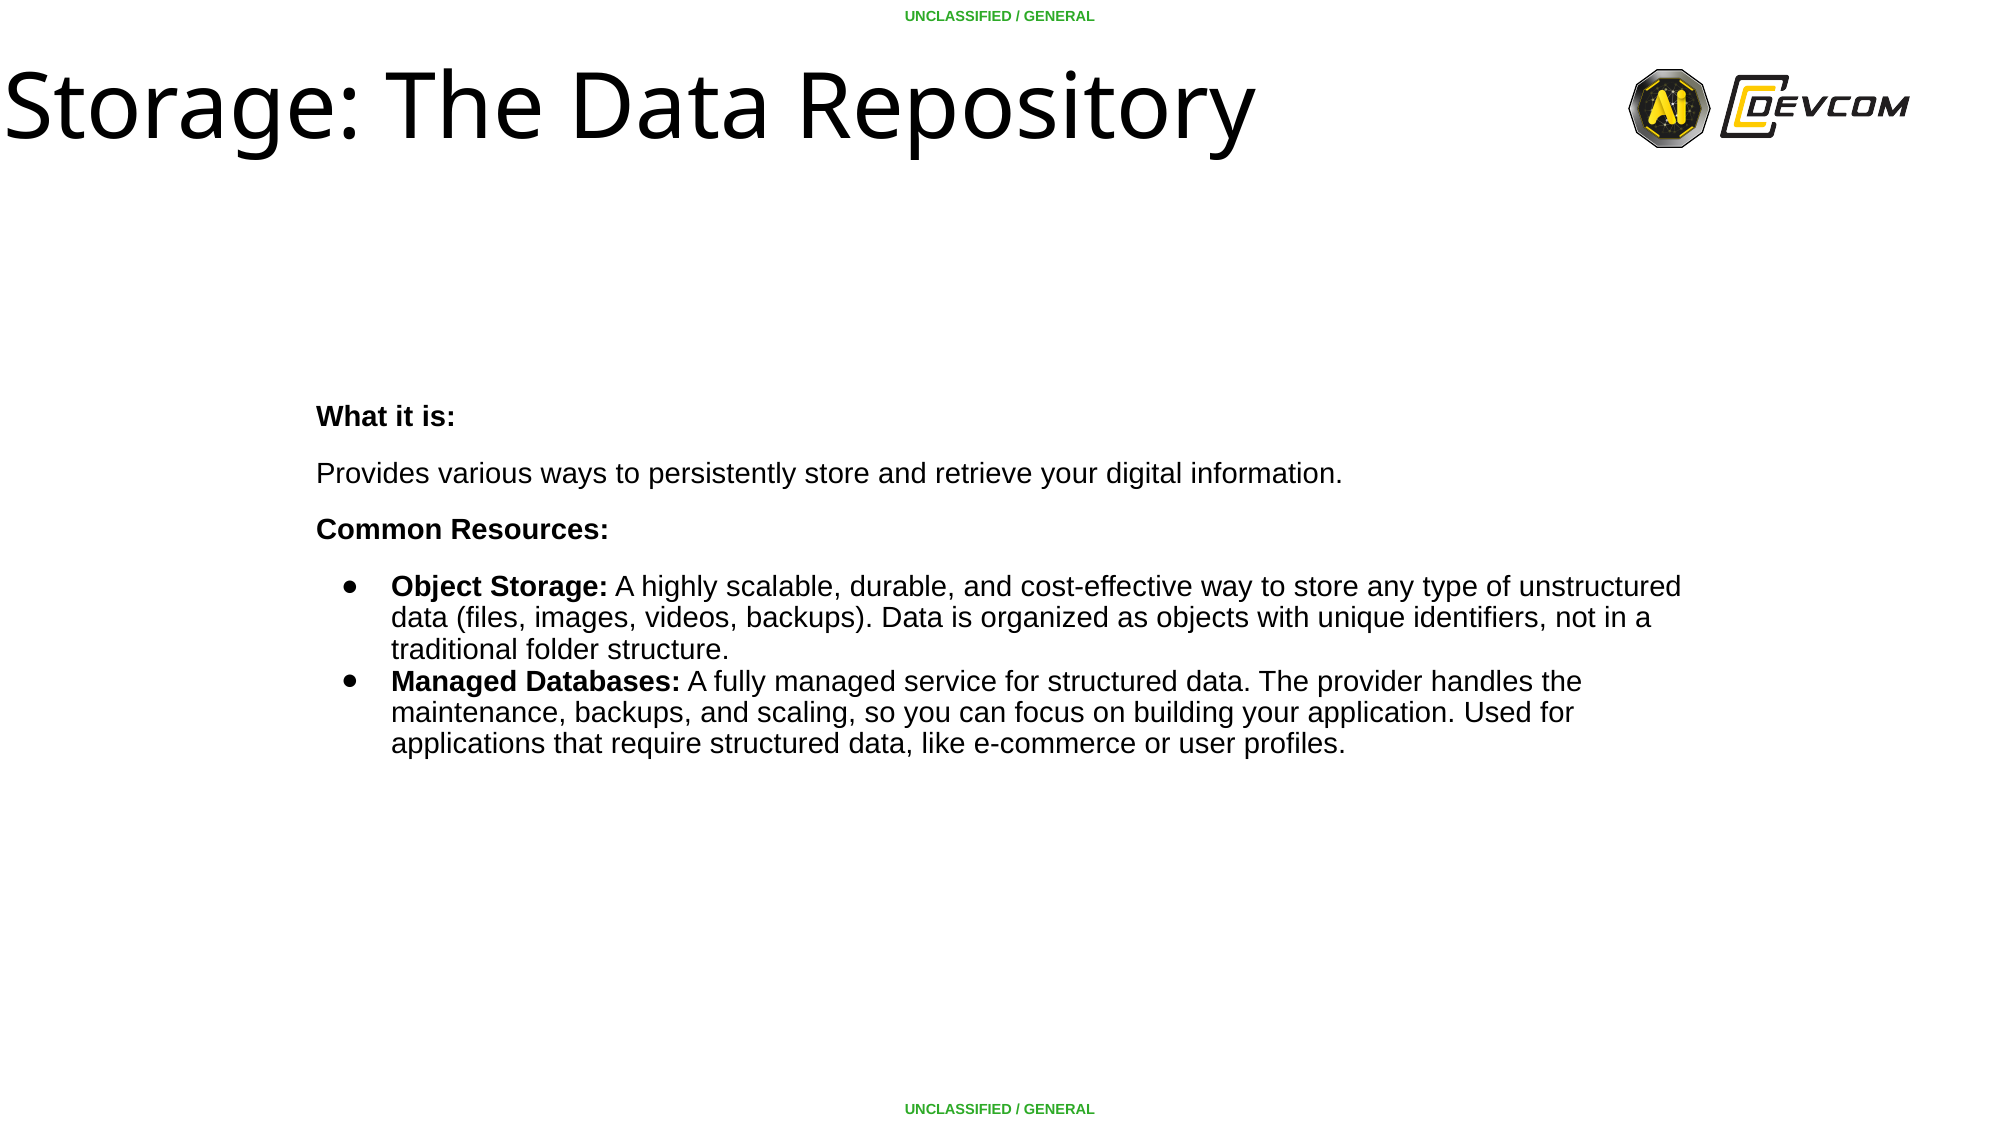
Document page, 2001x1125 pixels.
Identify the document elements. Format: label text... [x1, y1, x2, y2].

text_box Storage: The Data Repository [0, 0, 1493, 218]
text_box What it is: Provides various ways to persistently store and retrieve your digital information. Common Resources: Object Storage: A highly scalable, durable, and cost-effective way to store any type of unstructured data (files, images, videos, backups). Data is organized as objects with unique identifiers, not in a traditional folder structure. Managed Databases: A fully managed service for structured data. The provider handles the maintenance, backups, and scaling, so you can focus on building your application. Used for applications that require structured data, like e-commerce or user profiles. [301, 326, 1699, 887]
picture [1628, 67, 1910, 148]
